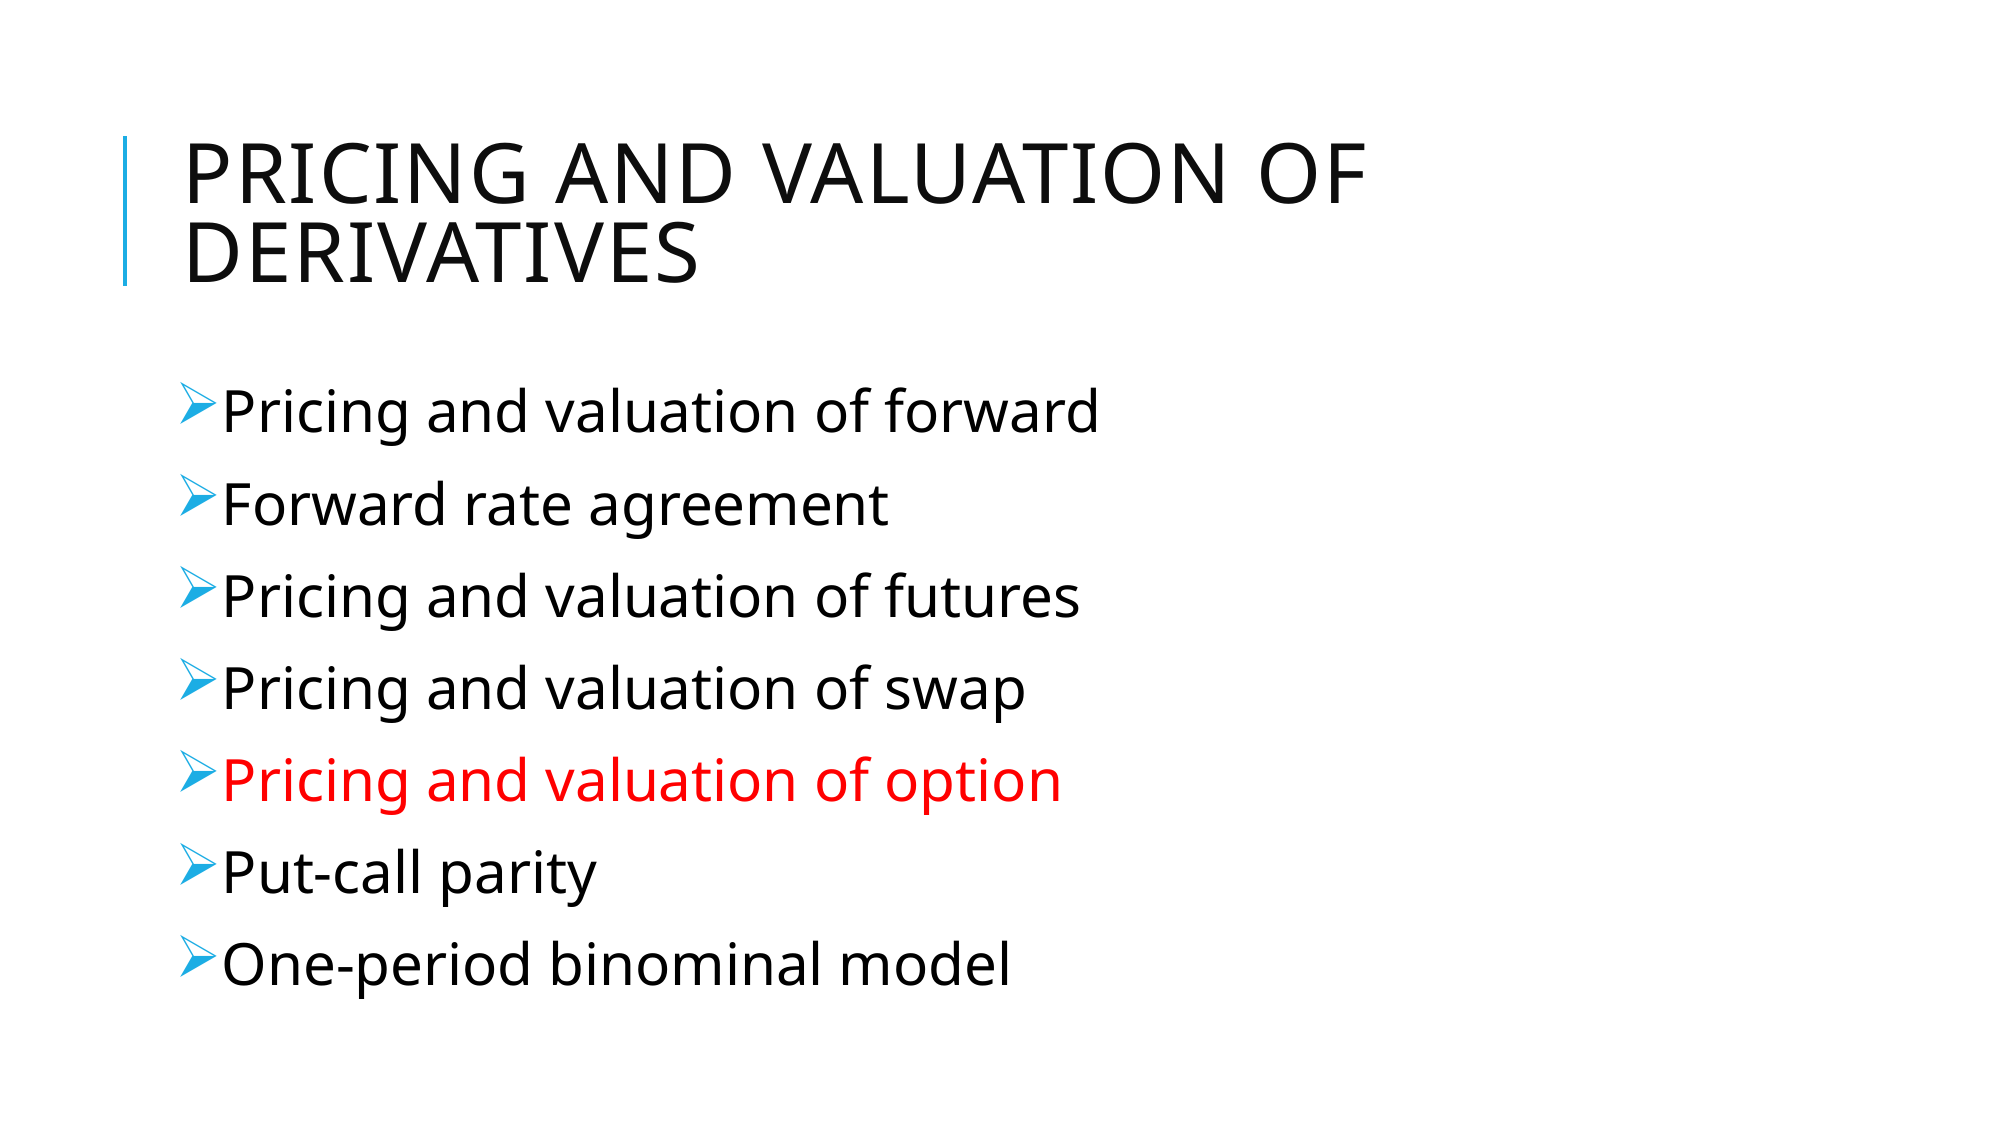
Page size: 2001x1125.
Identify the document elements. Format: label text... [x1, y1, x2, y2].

title Pricing and valuation of derivatives [168, 96, 1763, 342]
list Pricing and valuation of forward Forward rate agreement Pricing and valuation of futures Pricing and valuation of swap Pricing and valuation of option Put-call parity One-period binominal model [168, 375, 1763, 1035]
